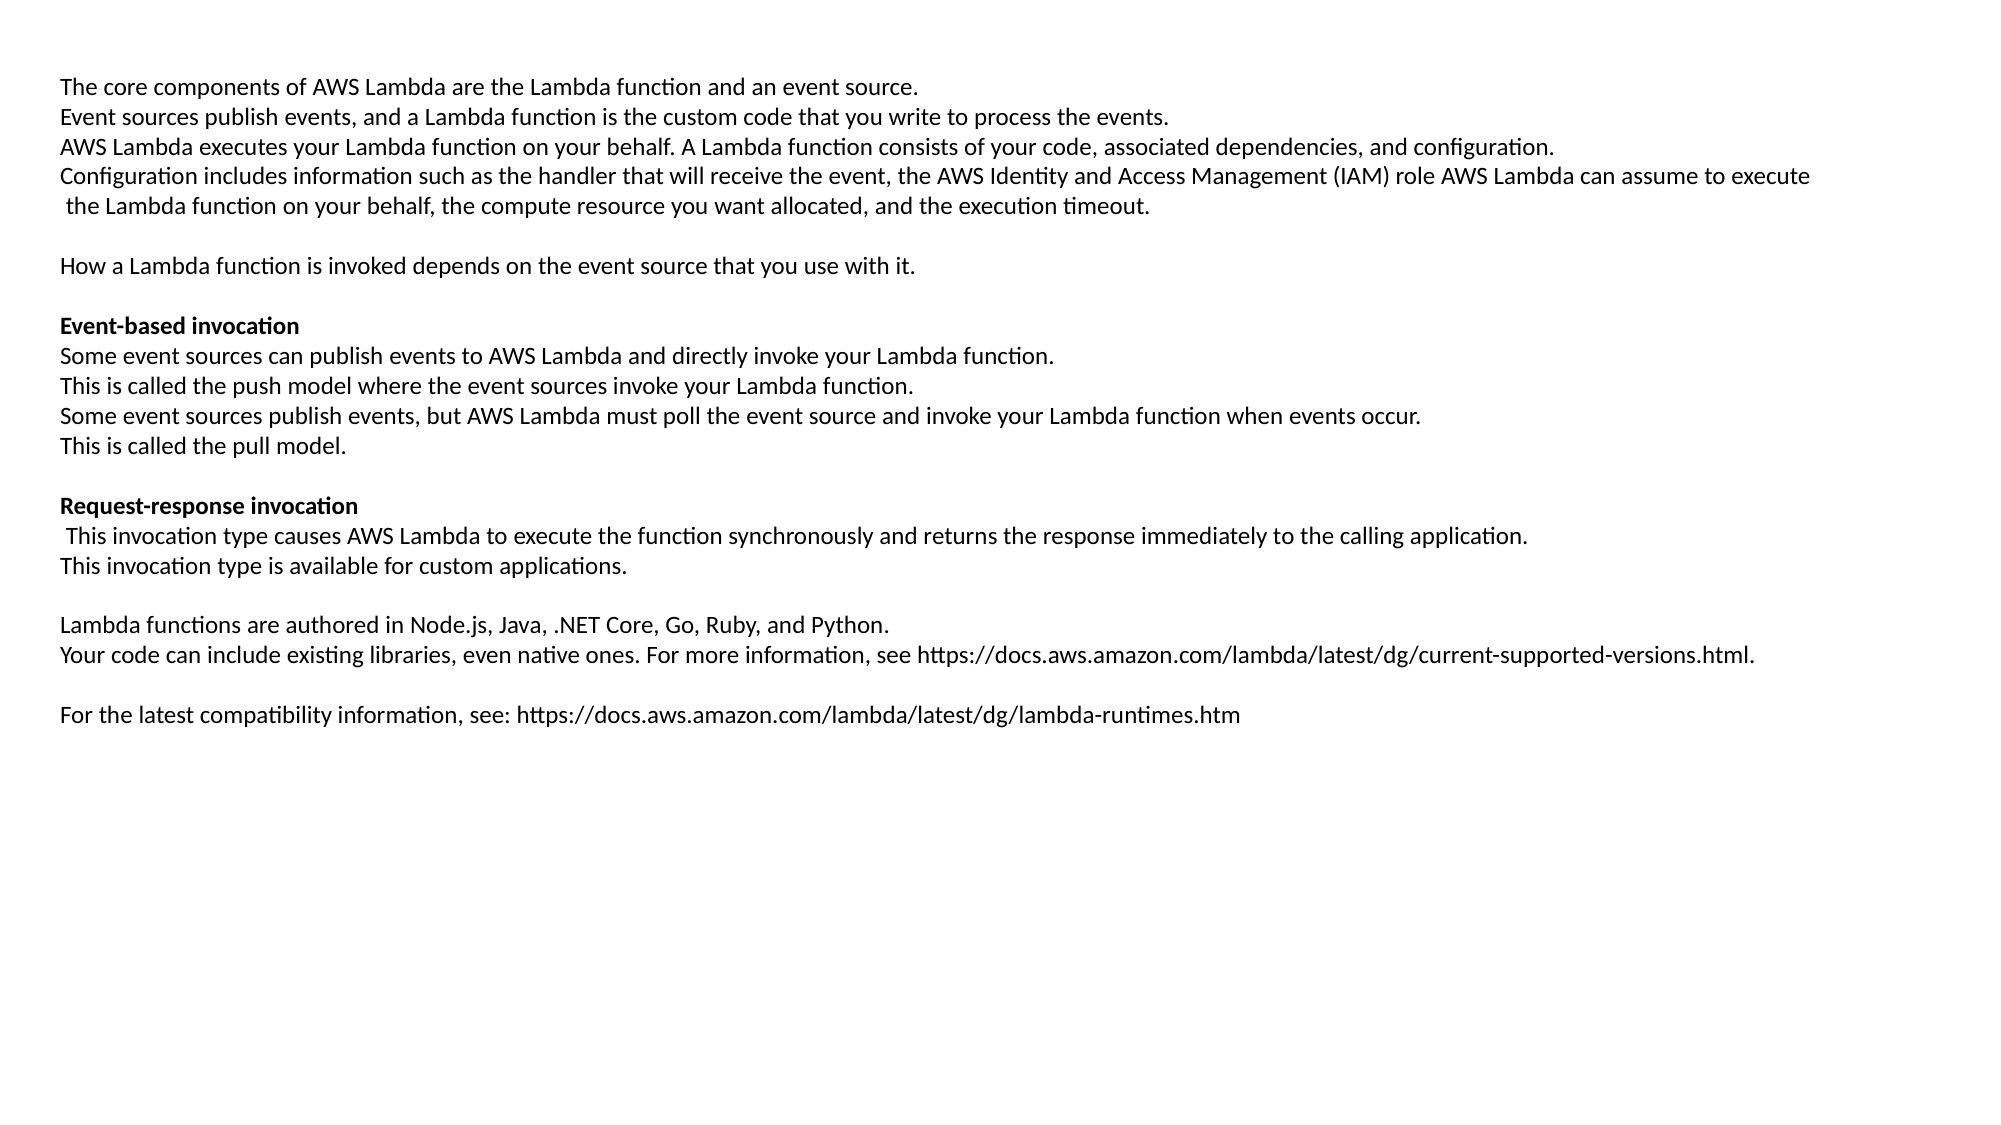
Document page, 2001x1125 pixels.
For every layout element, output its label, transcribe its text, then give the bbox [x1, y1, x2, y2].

text_box The core components of AWS Lambda are the Lambda function and an event source. Event sources publish events, and a Lambda function is the custom code that you write to process the events. AWS Lambda executes your Lambda function on your behalf. A Lambda function consists of your code, associated dependencies, and configuration. Configuration includes information such as the handler that will receive the event, the AWS Identity and Access Management (IAM) role AWS Lambda can assume to execute the Lambda function on your behalf, the compute resource you want allocated, and the execution timeout. How a Lambda function is invoked depends on the event source that you use with it. Event-based invocation Some event sources can publish events to AWS Lambda and directly invoke your Lambda function. This is called the push model where the event sources invoke your Lambda function. Some event sources publish events, but AWS Lambda must poll the event source and invoke your Lambda function when events occur. This is called the pull model. Request-response invocation This invocation type causes AWS Lambda to execute the function synchronously and returns the response immediately to the calling application. This invocation type is available for custom applications. Lambda functions are authored in Node.js, Java, .NET Core, Go, Ruby, and Python. Your code can include existing libraries, even native ones. For more information, see https://docs.aws.amazon.com/lambda/latest/dg/current-supported-versions.html. For the latest compatibility information, see: https://docs.aws.amazon.com/lambda/latest/dg/lambda-runtimes.htm [45, 62, 1829, 767]
